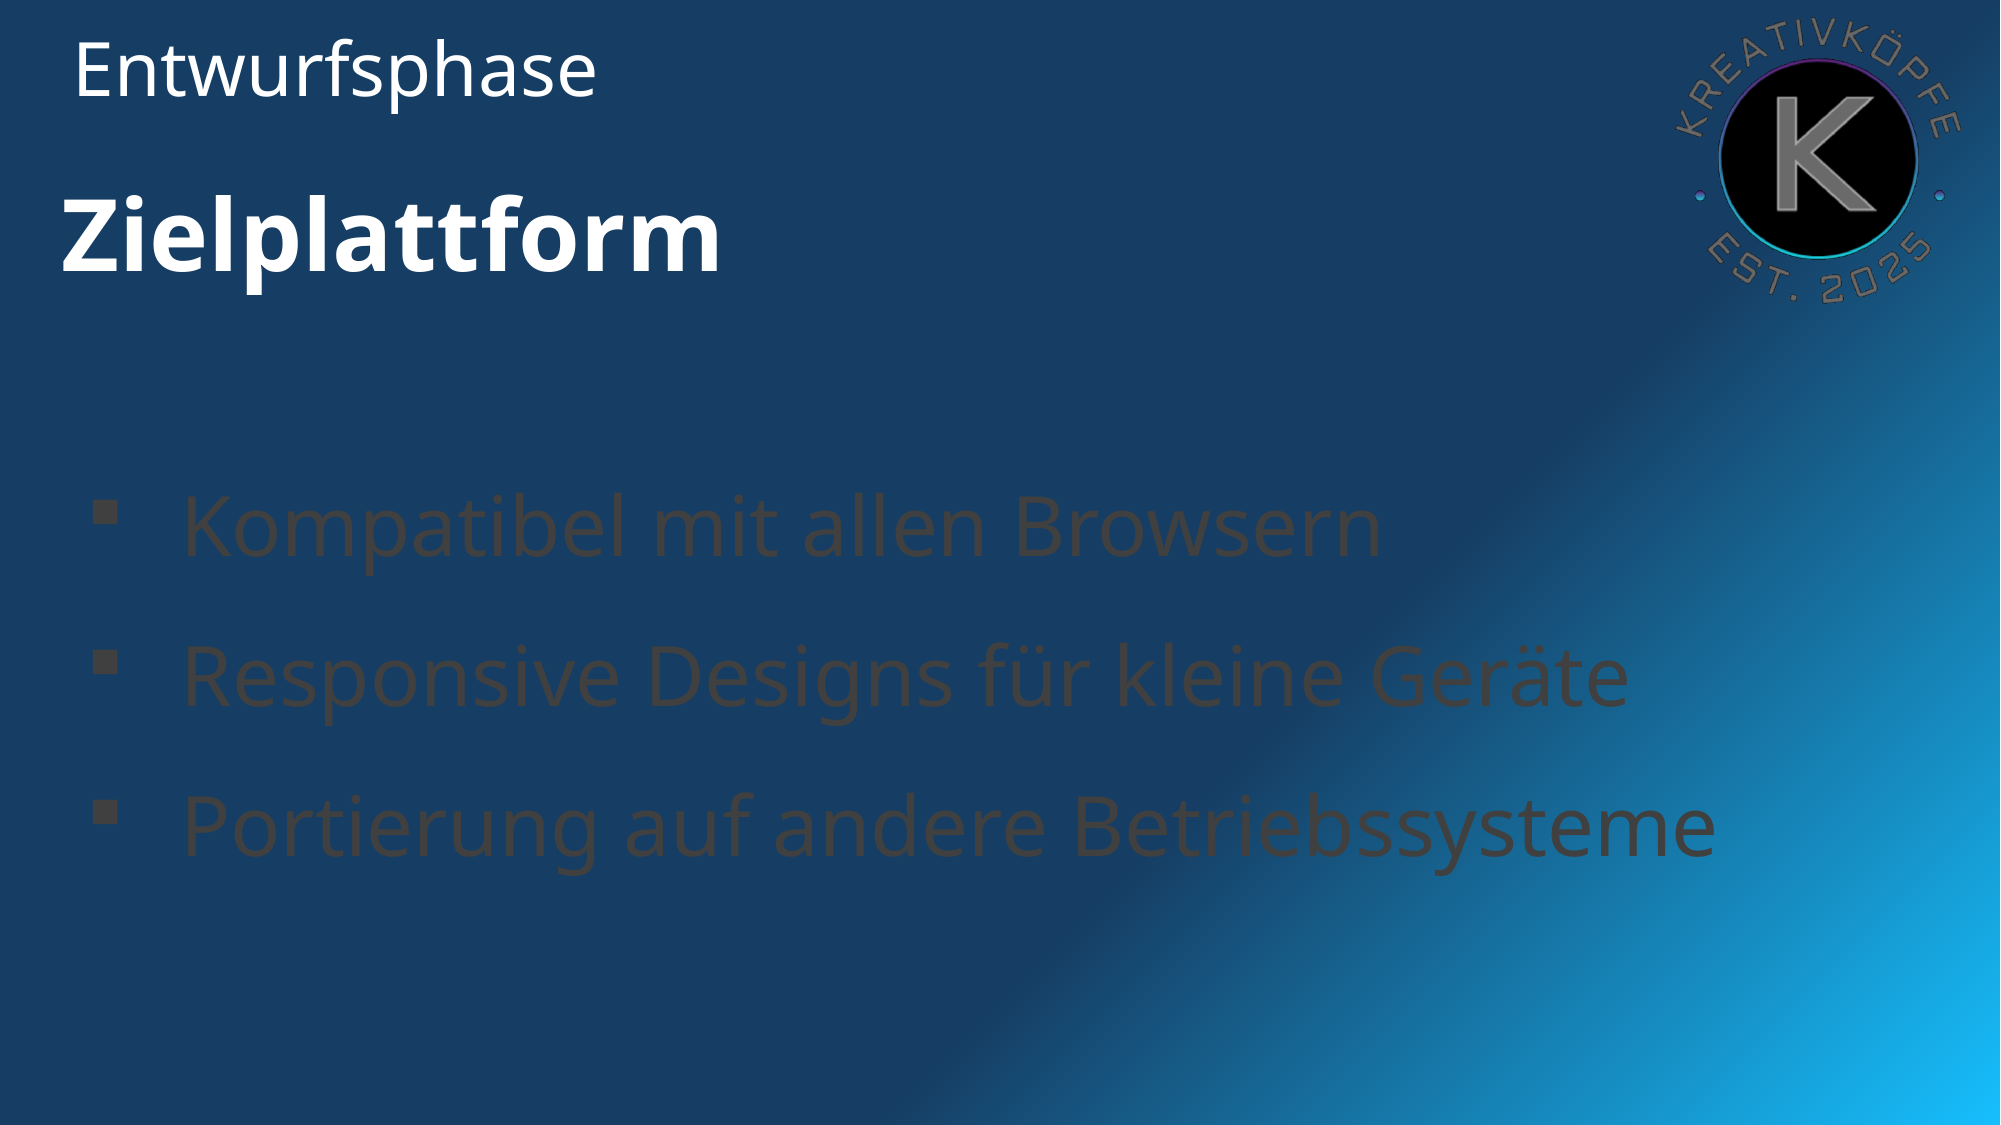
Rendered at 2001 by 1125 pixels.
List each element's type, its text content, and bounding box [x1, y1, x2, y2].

picture [1661, 14, 1976, 310]
text_box Kompatibel mit allen Browsern Responsive Designs für kleine Geräte Portierung auf andere Betriebssysteme [71, 415, 1736, 881]
text_box Entwurfsphase [58, 14, 1069, 141]
text_box Zielplattform [46, 164, 741, 300]
